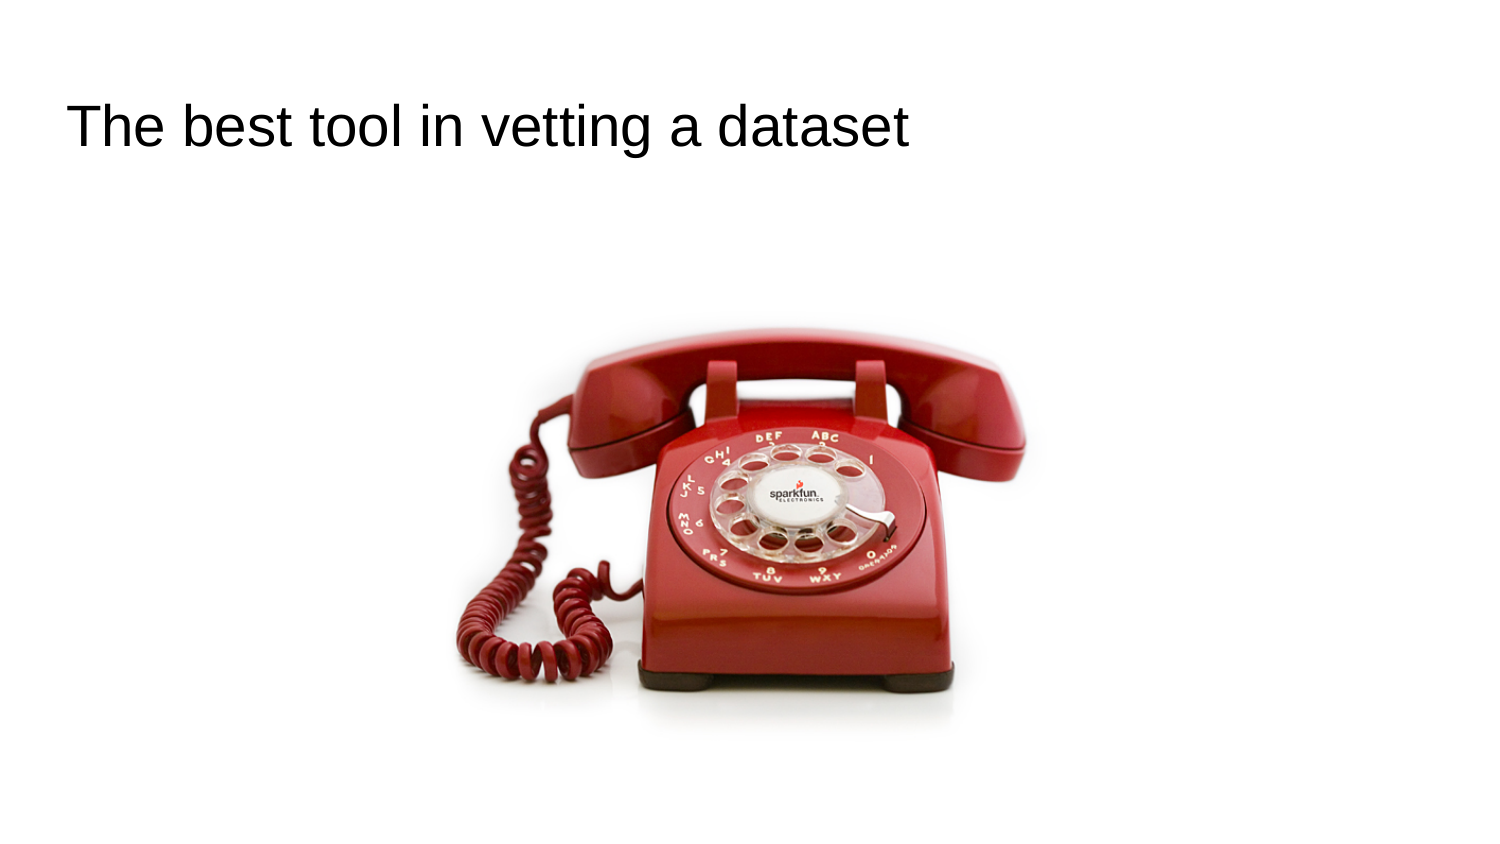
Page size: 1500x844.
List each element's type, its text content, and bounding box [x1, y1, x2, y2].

picture [431, 188, 1068, 825]
title The best tool in vetting a dataset [51, 72, 1449, 167]
